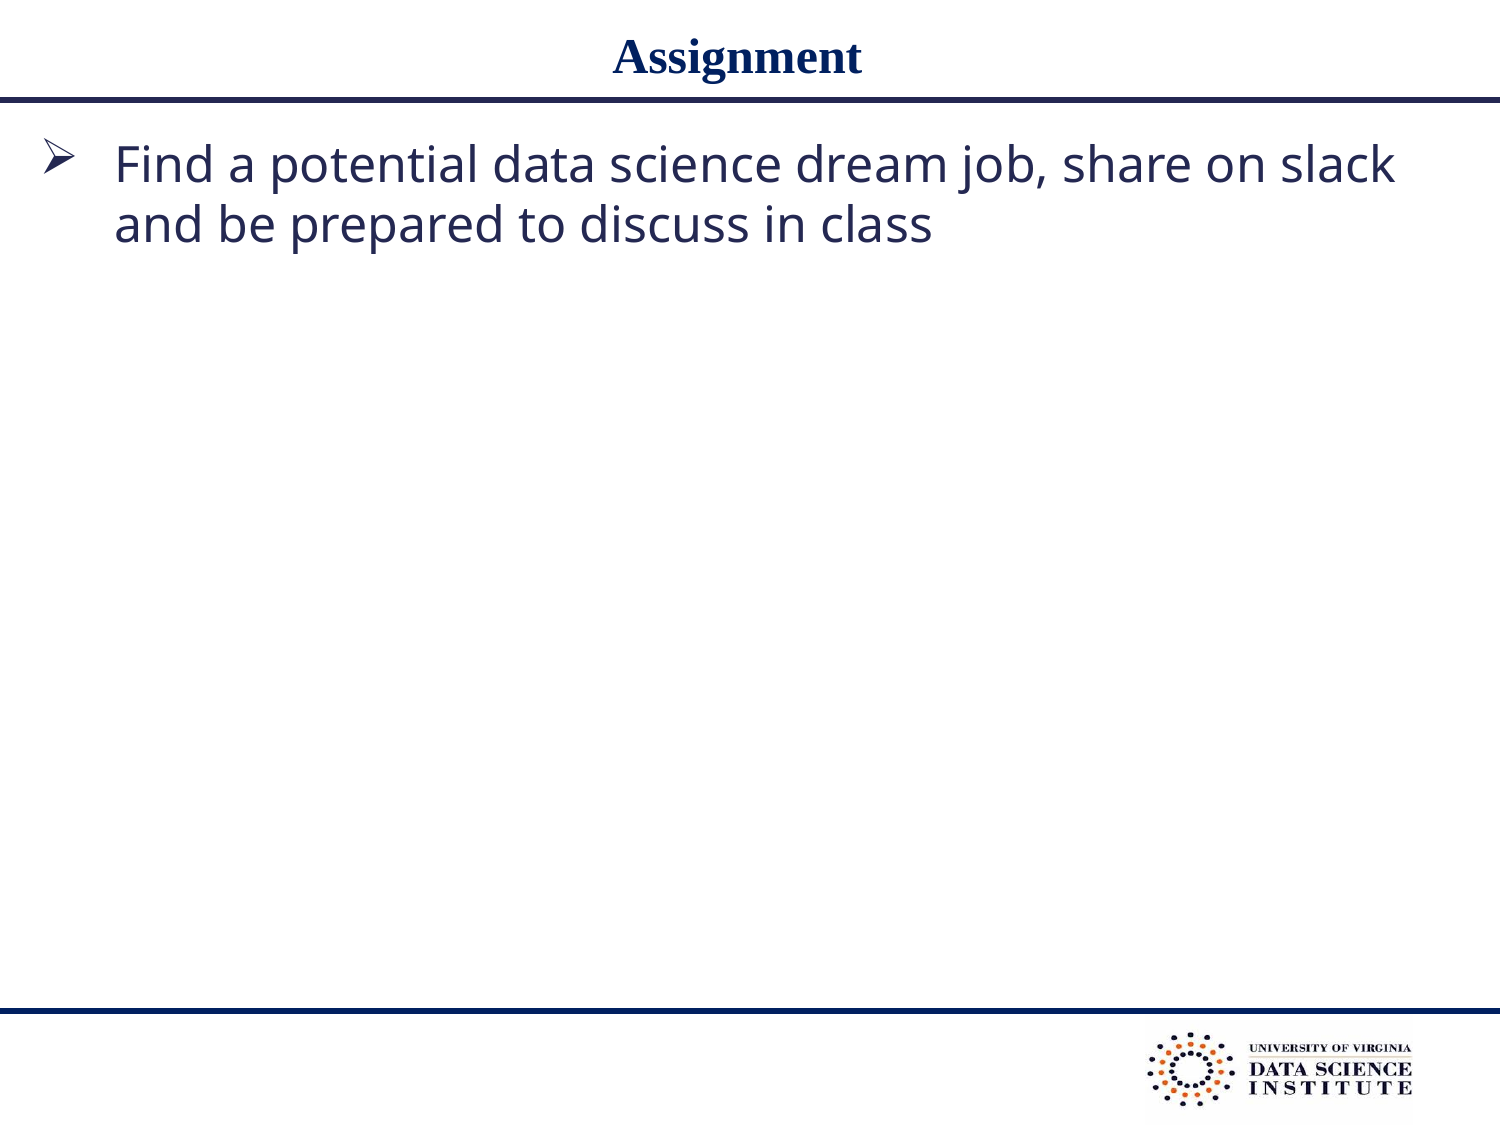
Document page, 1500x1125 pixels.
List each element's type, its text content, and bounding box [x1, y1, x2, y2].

text_box Find a potential data science dream job, share on slack and be prepared to discuss in class [0, 124, 1458, 260]
picture [1145, 1014, 1413, 1125]
title Assignment [62, 0, 1413, 99]
